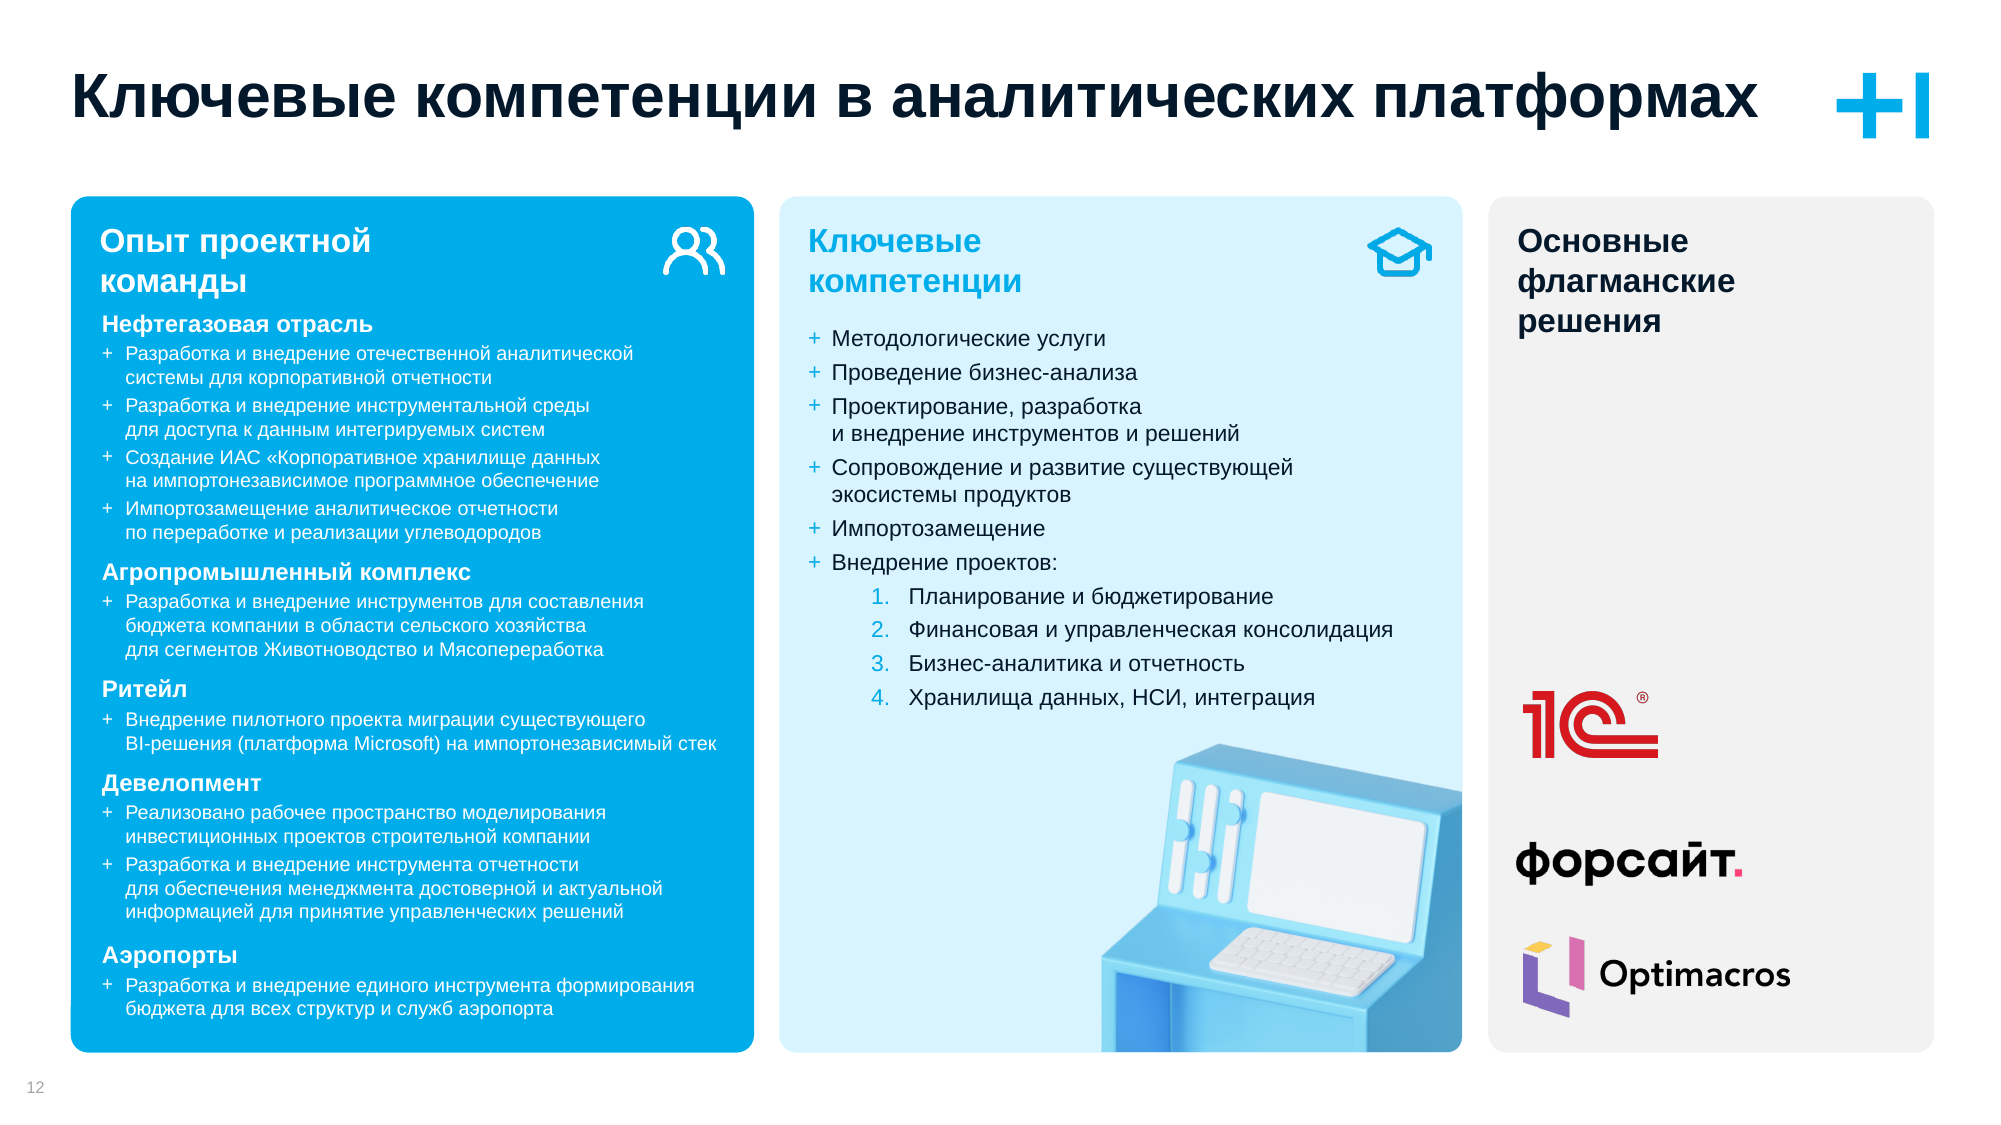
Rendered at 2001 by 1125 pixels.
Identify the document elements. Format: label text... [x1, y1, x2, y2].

text_box Нефтегазовая отрасль Разработка и внедрение отечественной аналитической системы для корпоративной отчетности Разработка и внедрение инструментальной среды для доступа к данным интегрируемых систем Создание ИАС «Корпоративное хранилище данных на импортонезависимое программное обеспечение Импортозамещение аналитическое отчетности по переработке и реализации углеводородов [101, 308, 749, 544]
text_box Агропромышленный комплекс Разработка и внедрение инструментов для составления бюджета компании в области сельского хозяйства для сегментов Животноводство и Мясопереработка [101, 556, 748, 661]
picture [1033, 652, 1462, 1053]
text_box Аэропорты Разработка и внедрение единого инструмента формирования бюджета для всех структур и служб аэропорта [101, 939, 773, 1020]
text_box Ритейл Внедрение пилотного проекта миграции существующего BI-решения (платформа Microsoft) на импортонезависимый стек [101, 673, 757, 755]
text_box Ключевые компетенции Методологические услуги Проведение бизнес-анализа Проектирование, разработка и внедрение инструментов и решений Сопровождение и развитие существующей экосистемы продуктов Импортозамещение Внедрение проектов: Планирование и бюджетирование Финансовая и управленческая консолидация Бизнес-аналитика и отчетность Хранилища данных, НСИ, интеграция [778, 195, 1464, 1054]
picture [1364, 213, 1438, 287]
picture [1523, 691, 1658, 758]
picture [1511, 835, 1747, 893]
picture [701, 227, 725, 274]
text_box Основные флагманские решения [1487, 195, 1936, 1054]
picture [664, 227, 708, 274]
title Ключевые компетенции в аналитических платформах [70, 69, 1804, 191]
text_box Девелопмент Реализовано рабочее пространство моделирования инвестиционных проектов строительной компании Разработка и внедрение инструмента отчетности для обеспечения менеджмента достоверной и актуальной информацией для принятие управленческих решений [101, 767, 749, 923]
text_box Опыт проектной команды [69, 195, 756, 1054]
picture [1523, 936, 1790, 1018]
